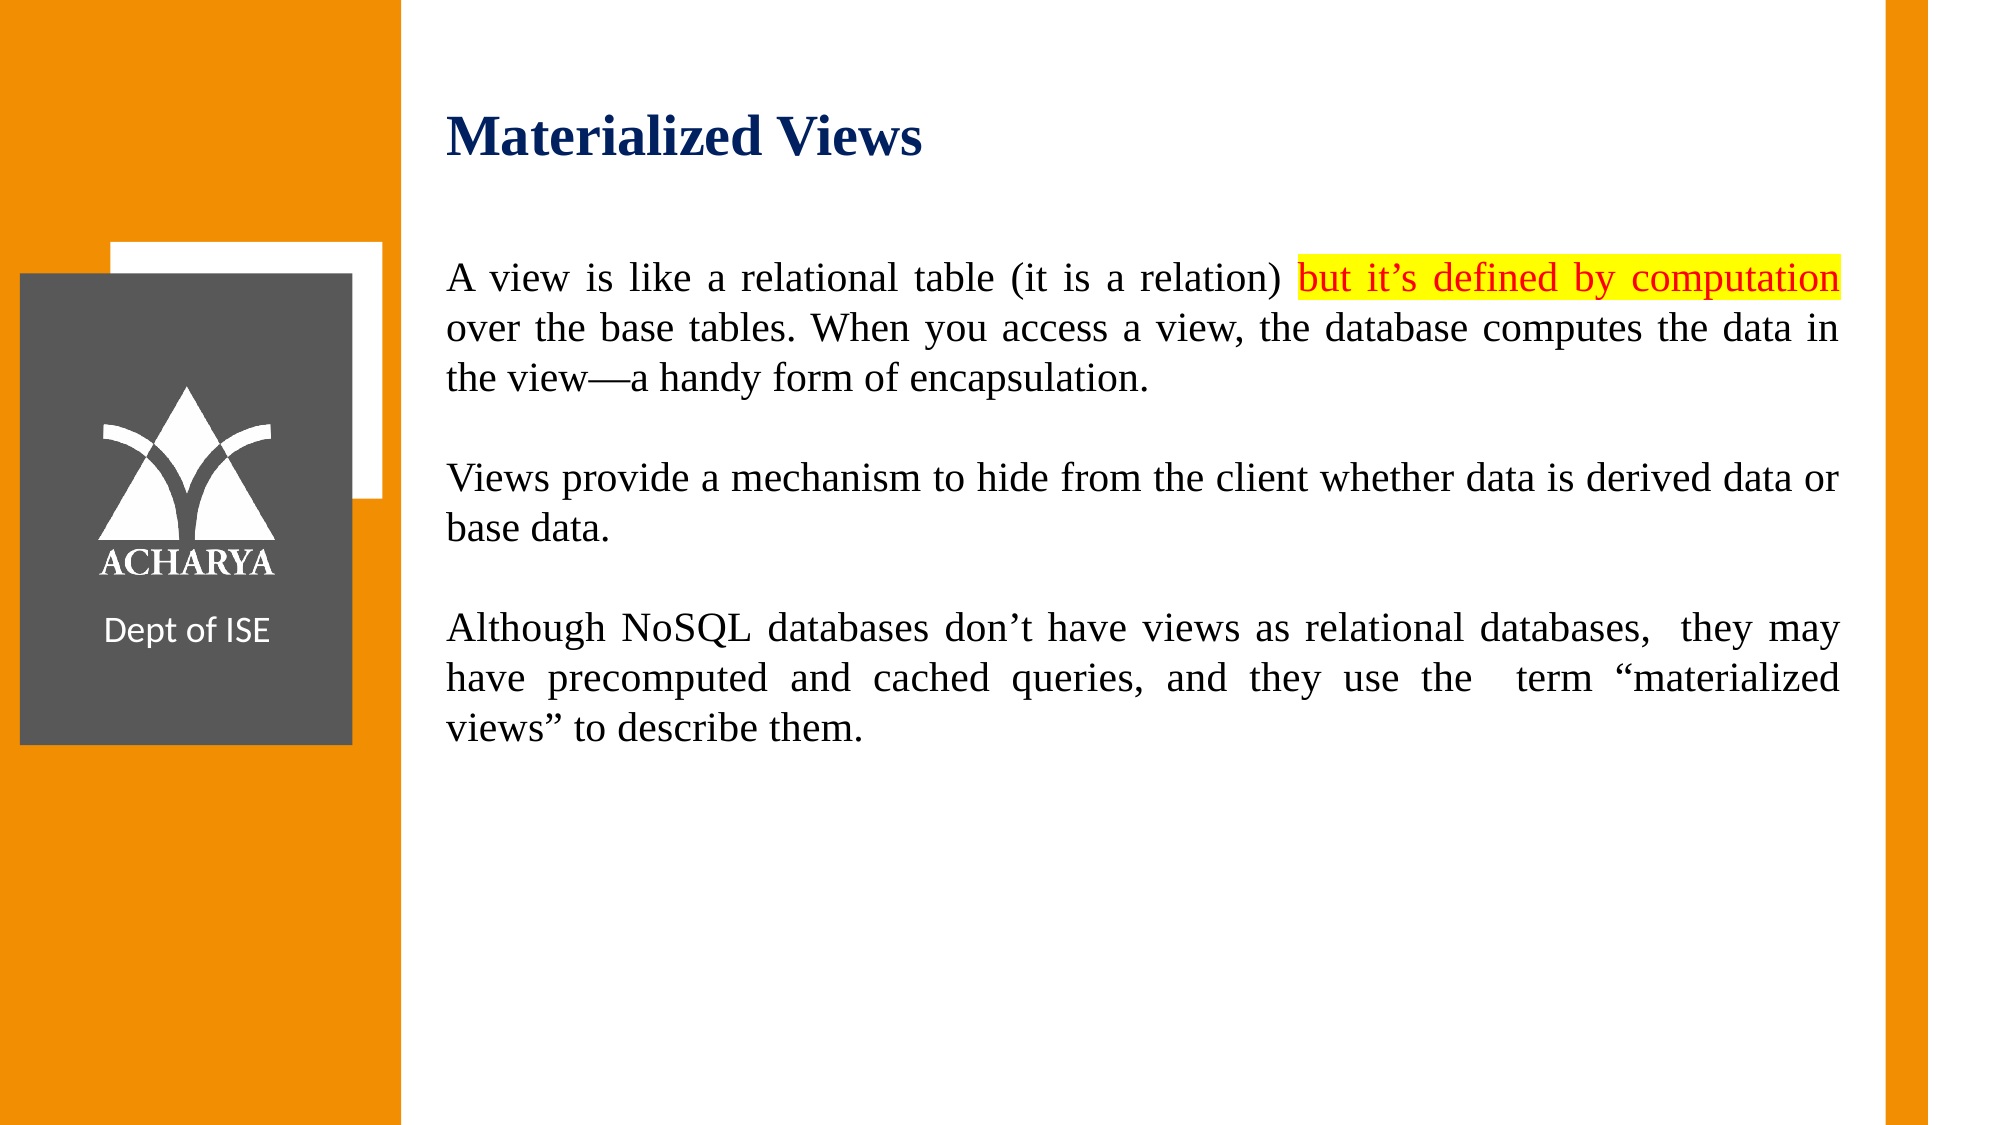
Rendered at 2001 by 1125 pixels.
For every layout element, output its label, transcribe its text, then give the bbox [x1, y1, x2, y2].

text_box A view is like a relational table (it is a relation) but it’s defined by computation over the base tables. When you access a view, the database computes the data in the view—a handy form of encapsulation. Views provide a mechanism to hide from the client whether data is derived data or base data. Although NoSQL databases don’t have views as relational databases, they may have precomputed and cached queries, and they use the term “materialized views” to describe them. [431, 241, 1856, 907]
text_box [19, 241, 383, 745]
text_box Materialized Views [431, 90, 1318, 175]
text_box [1885, 0, 1928, 1125]
text_box [0, 0, 402, 1125]
